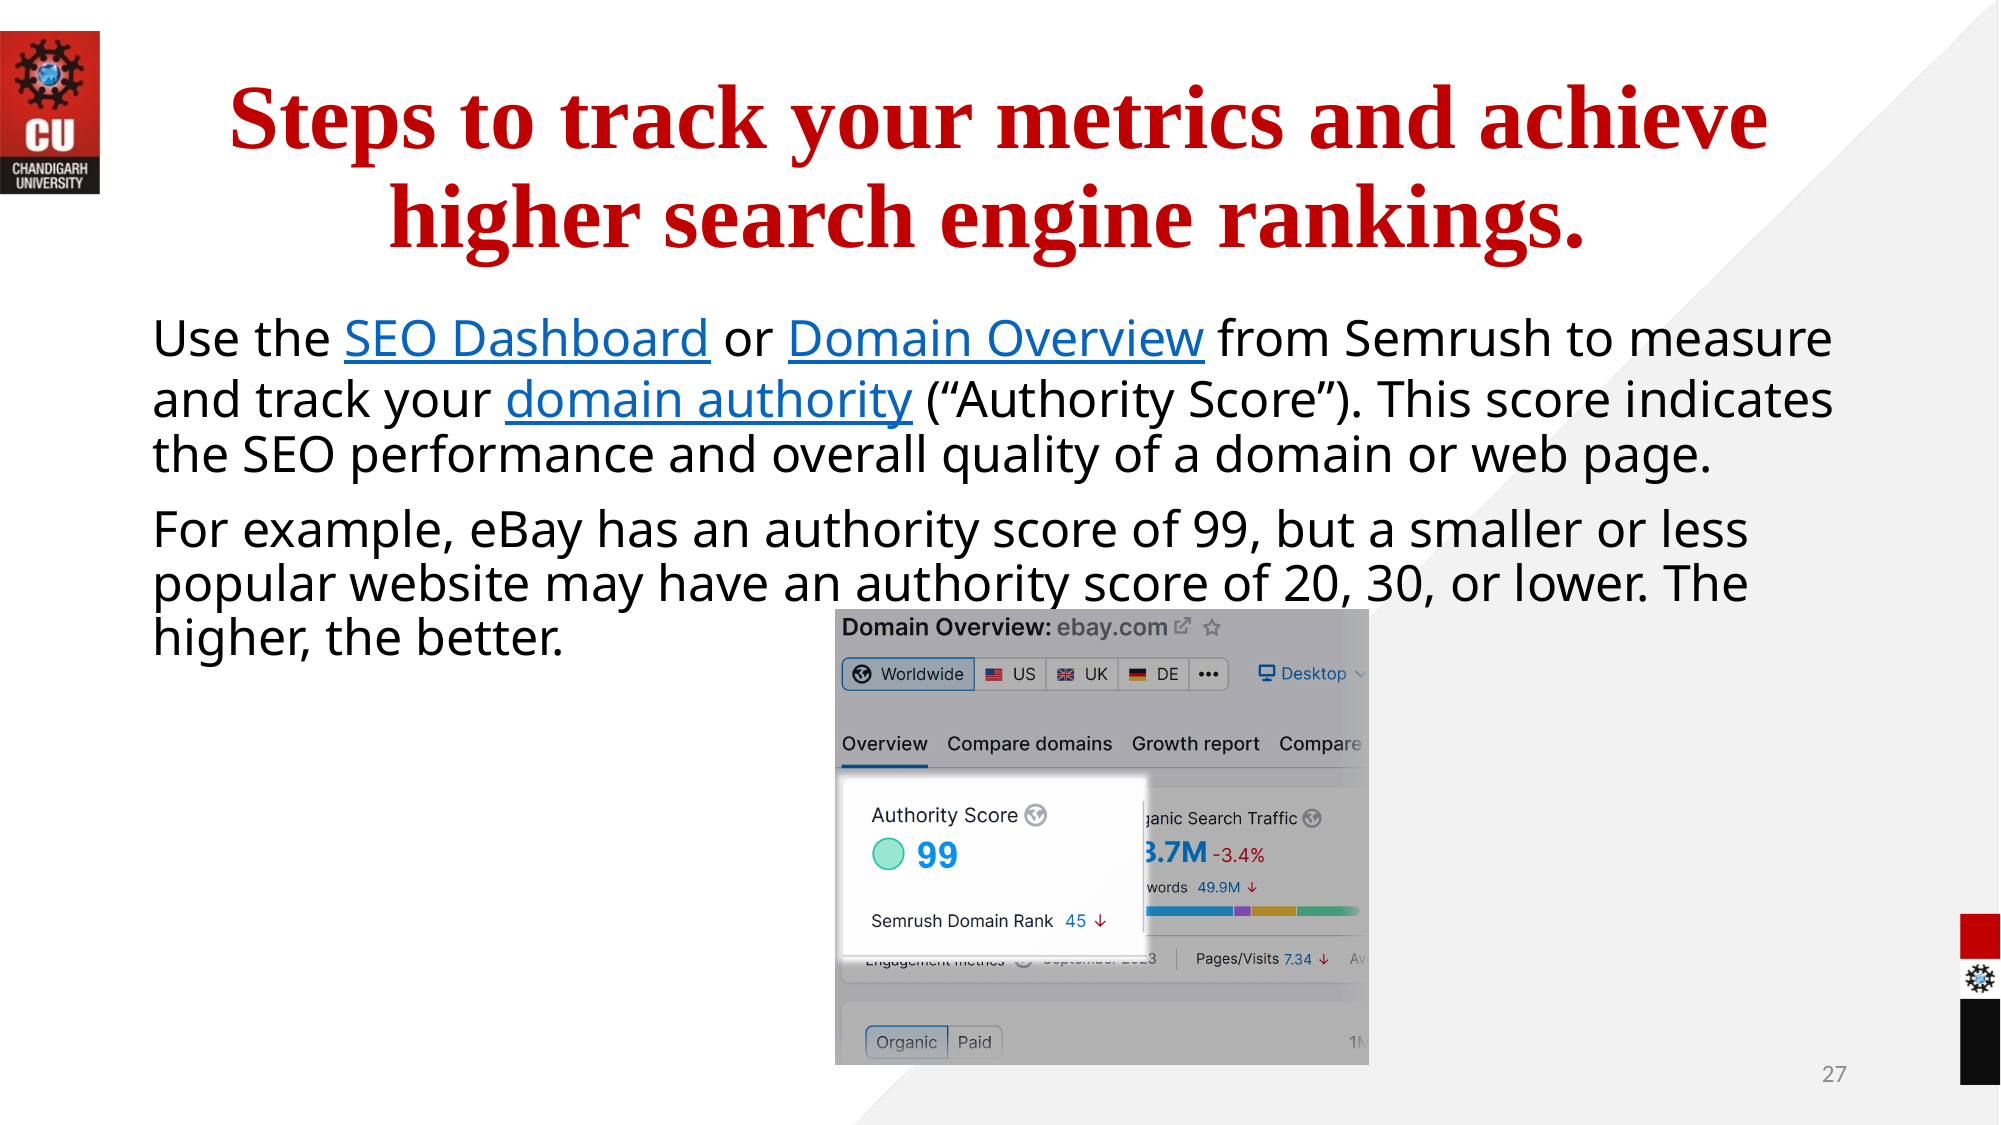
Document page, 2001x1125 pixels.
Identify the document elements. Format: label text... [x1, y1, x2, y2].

title Steps to track your metrics and achieve higher search engine rankings. [137, 59, 1863, 278]
picture [0, 0, 2001, 1125]
list Use the SEO Dashboard or Domain Overview from Semrush to measure and track your domain authority (“Authority Score”). This score indicates the SEO performance and overall quality of a domain or web page. For example, eBay has an authority score of 99, but a smaller or less popular website may have an authority score of 20, 30, or lower. The higher, the better. [137, 299, 1863, 1103]
slide_number 27 [1412, 1042, 1863, 1103]
